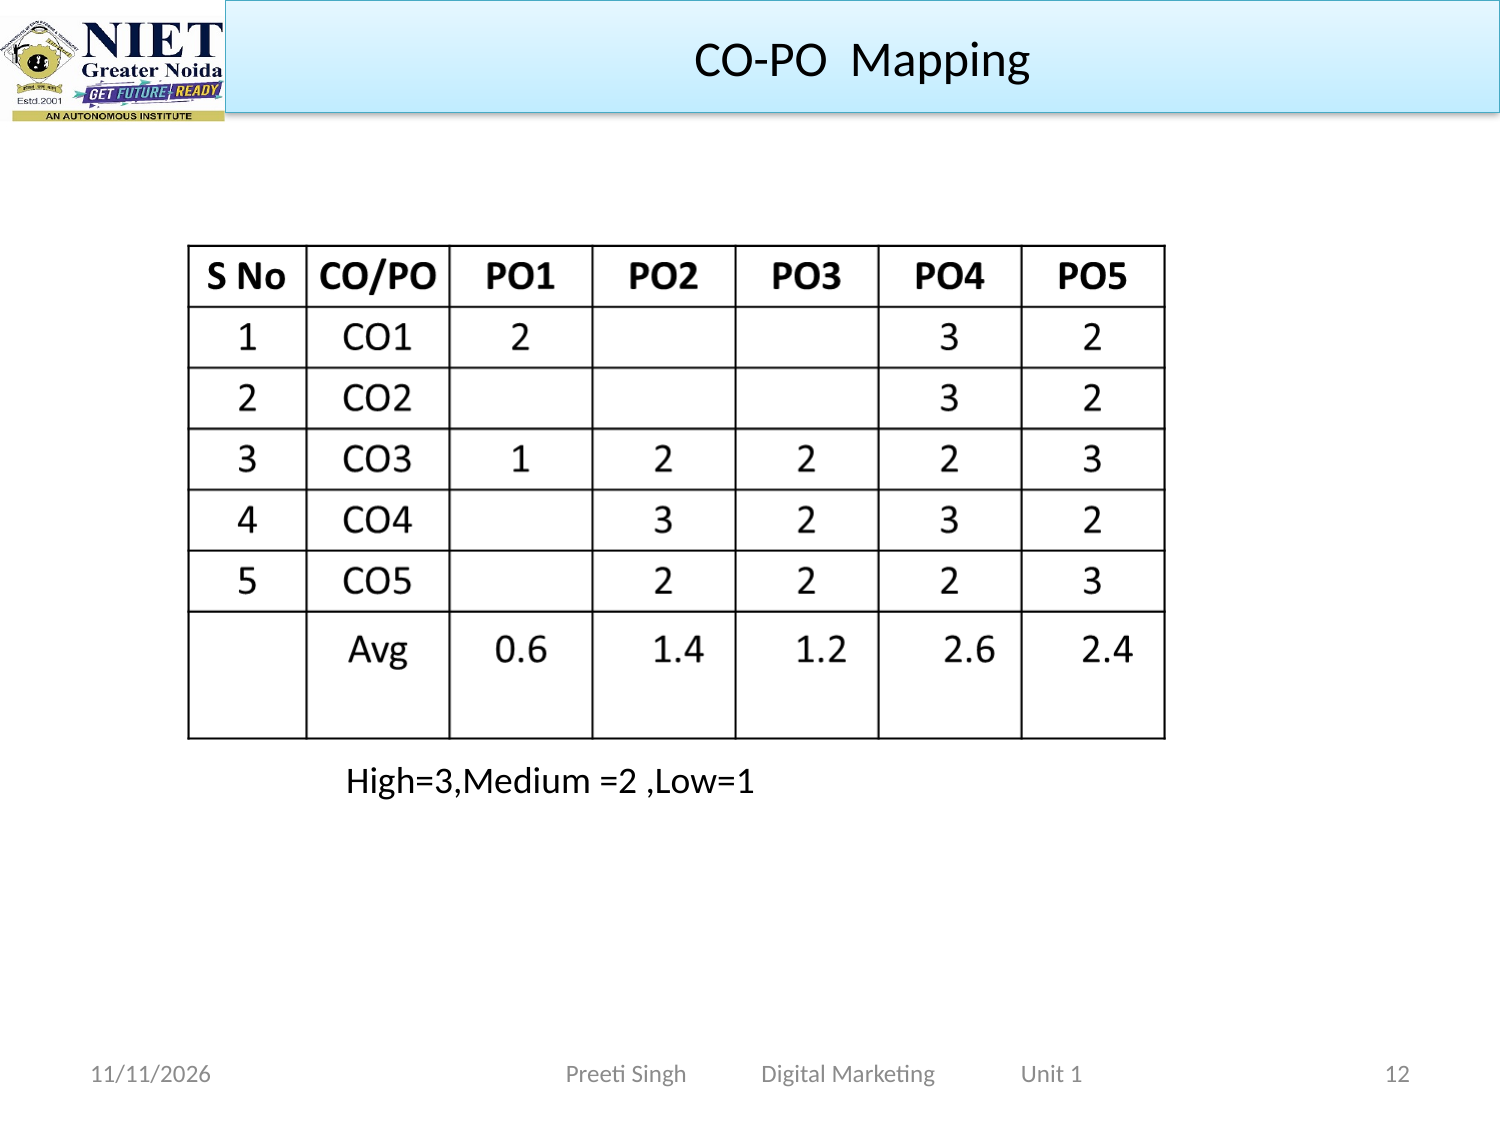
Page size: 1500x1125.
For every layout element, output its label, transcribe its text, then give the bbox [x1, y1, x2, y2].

footer Preeti Singh Digital Marketing Unit 1 [412, 1042, 1238, 1103]
text_box CO-PO Mapping [226, 0, 1500, 113]
picture [0, 0, 226, 151]
slide_number 12 [1238, 1042, 1425, 1103]
picture [187, 237, 1167, 741]
list High=3,Medium =2 ,Low=1 [25, 164, 1500, 1125]
slide_number 28-May-24 [75, 1042, 412, 1103]
